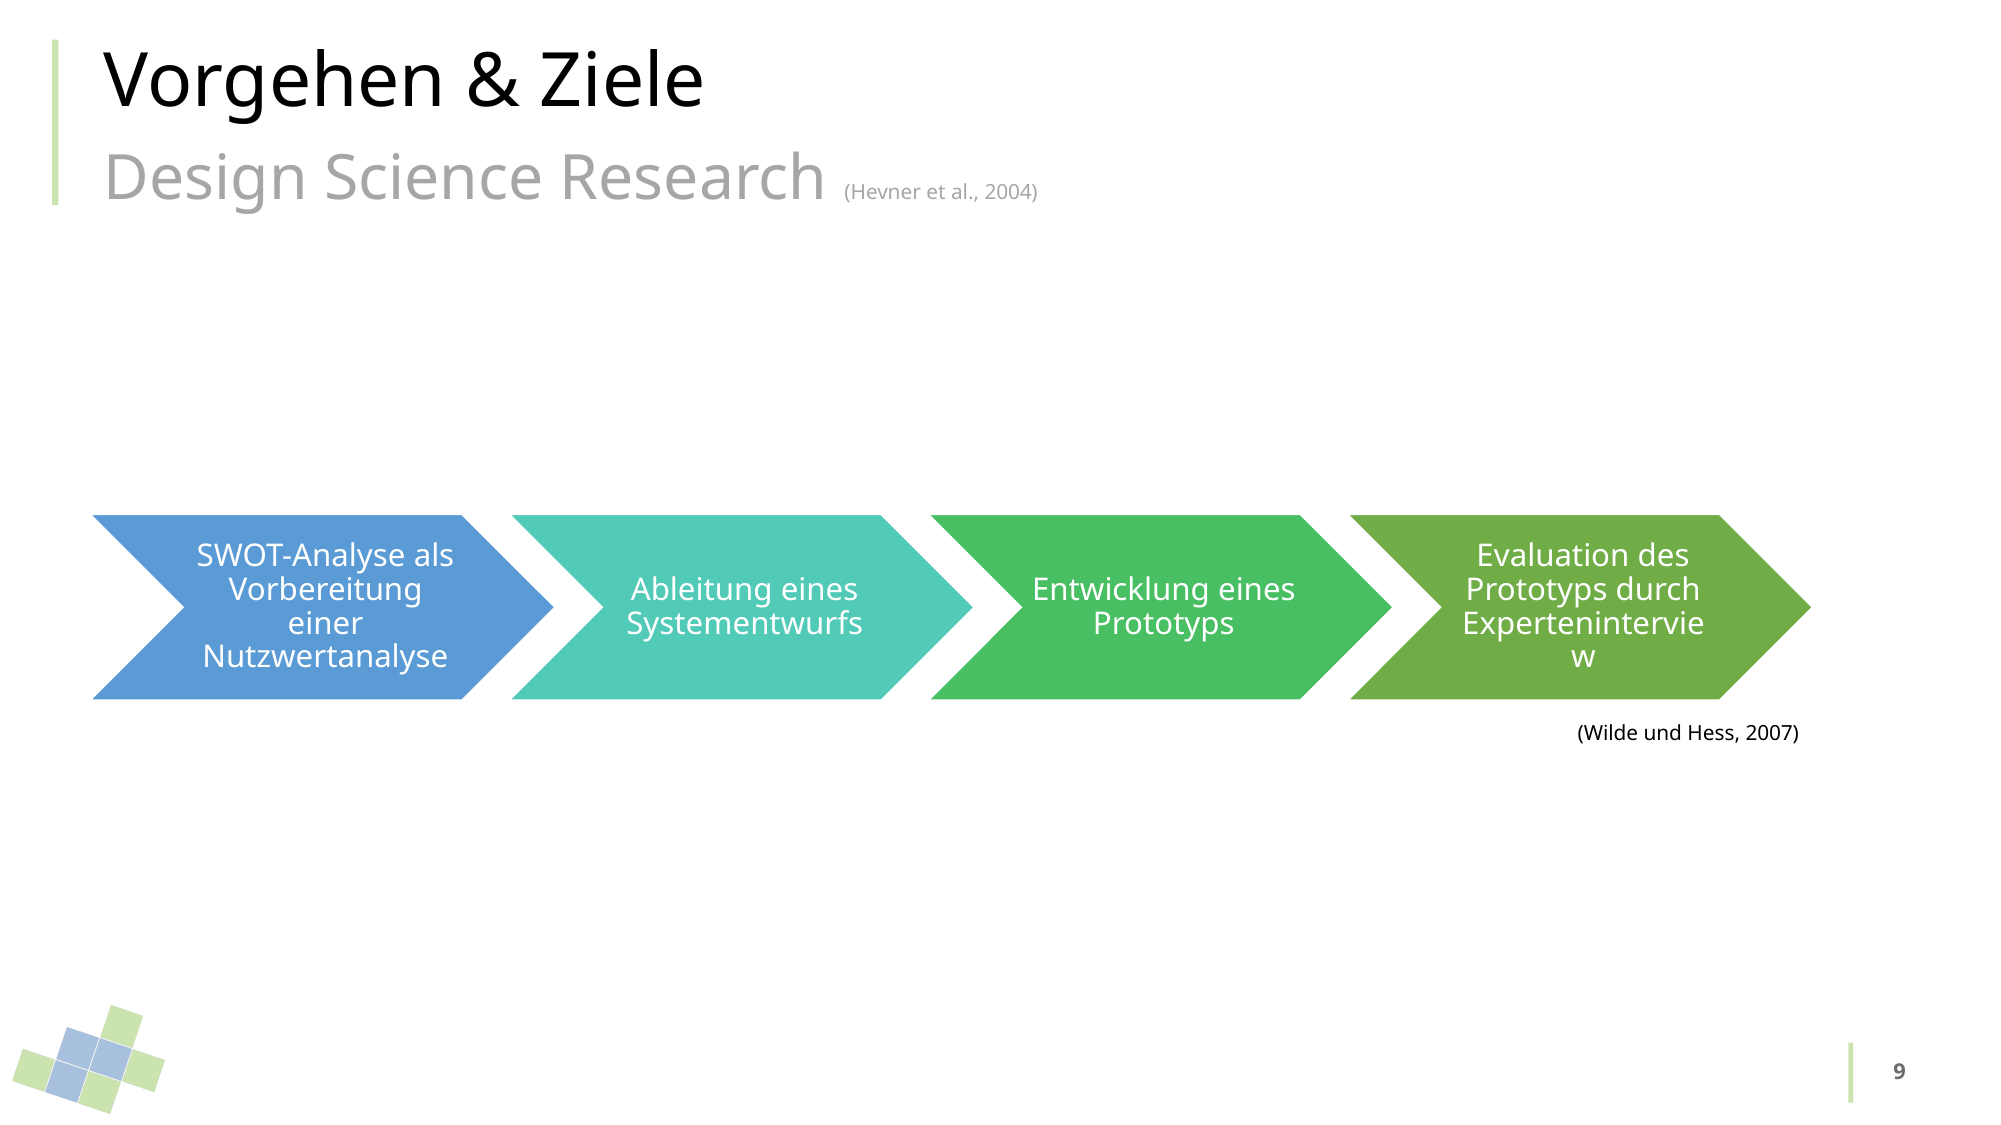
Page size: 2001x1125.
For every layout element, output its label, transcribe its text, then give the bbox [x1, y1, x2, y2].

list Design Science Research (Hevner et al., 2004) [88, 138, 1814, 205]
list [88, 250, 1814, 965]
title Vorgehen & Ziele [88, 32, 1814, 133]
slide_number 9 [1846, 1042, 1953, 1103]
